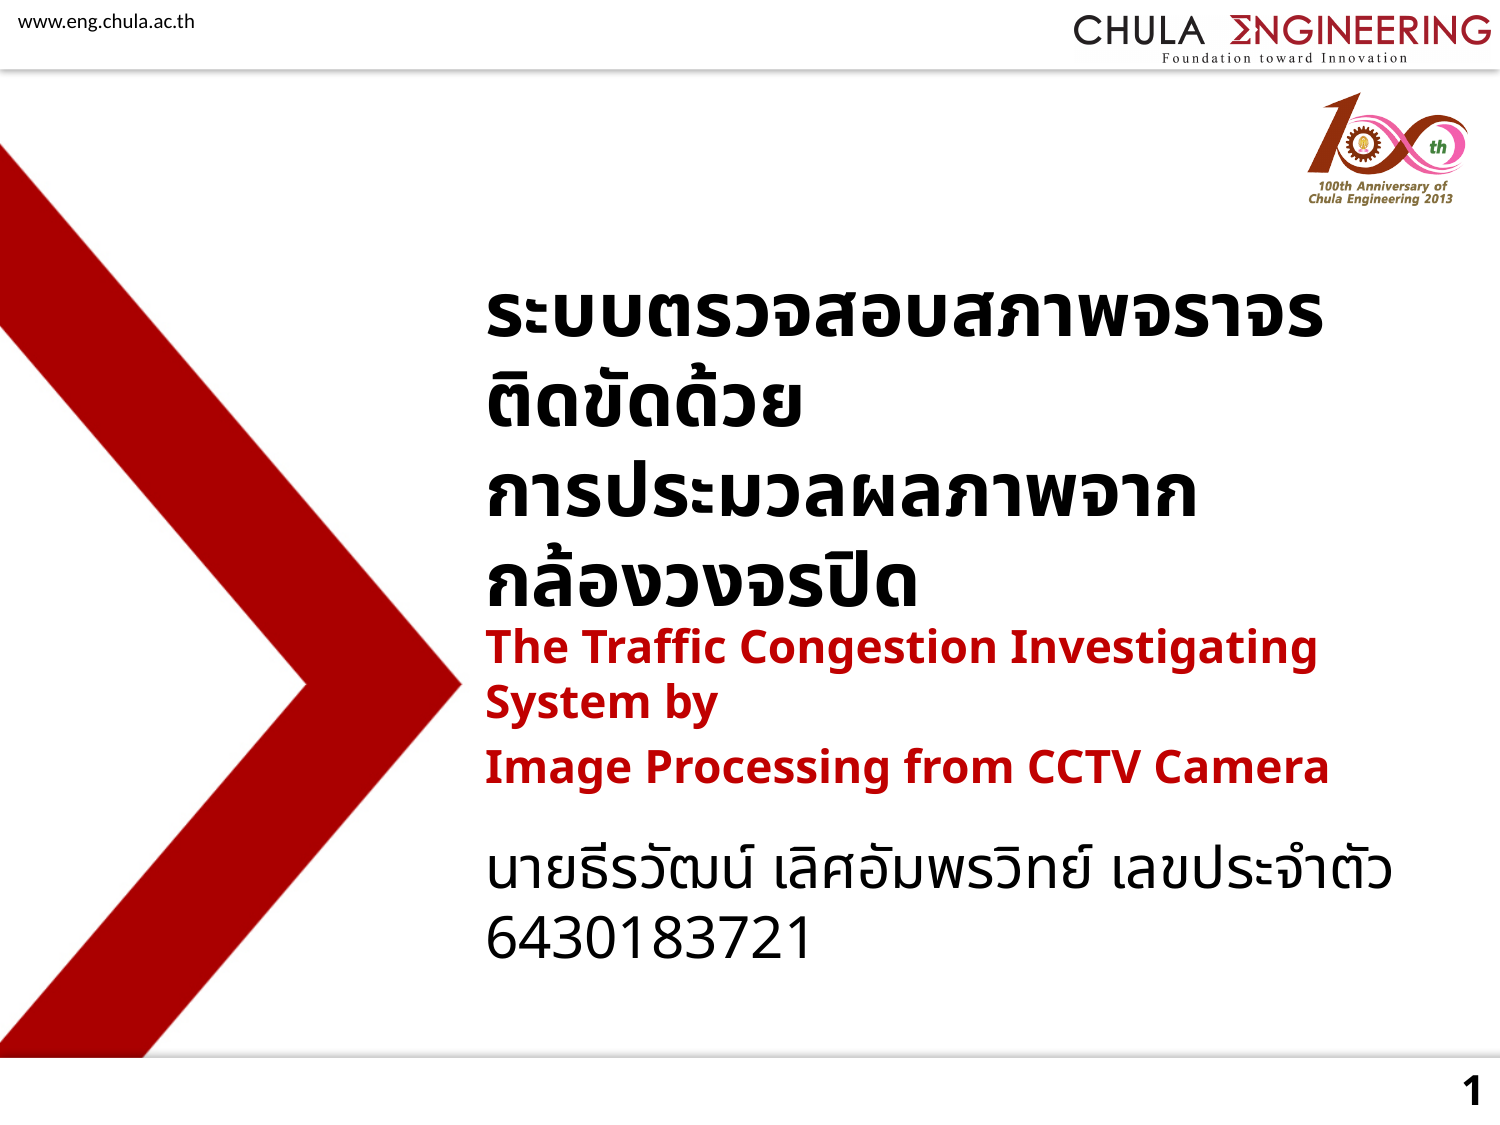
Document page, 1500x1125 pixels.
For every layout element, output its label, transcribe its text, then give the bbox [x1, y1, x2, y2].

slide_number 1 [1149, 1062, 1500, 1123]
text_box นายธีรวัฒน์ เลิศอัมพรวิทย์ เลขประจำตัว 6430183721 [470, 822, 1443, 978]
picture [0, 70, 1500, 1057]
title ระบบตรวจสอบสภาพจราจรติดขัดด้วย การประมวลผลภาพจากกล้องวงจรปิด [470, 321, 1388, 563]
subtitle The Traffic Congestion Investigating System by Image Processing from CCTV Camera [470, 610, 1388, 803]
picture [1074, 15, 1491, 63]
